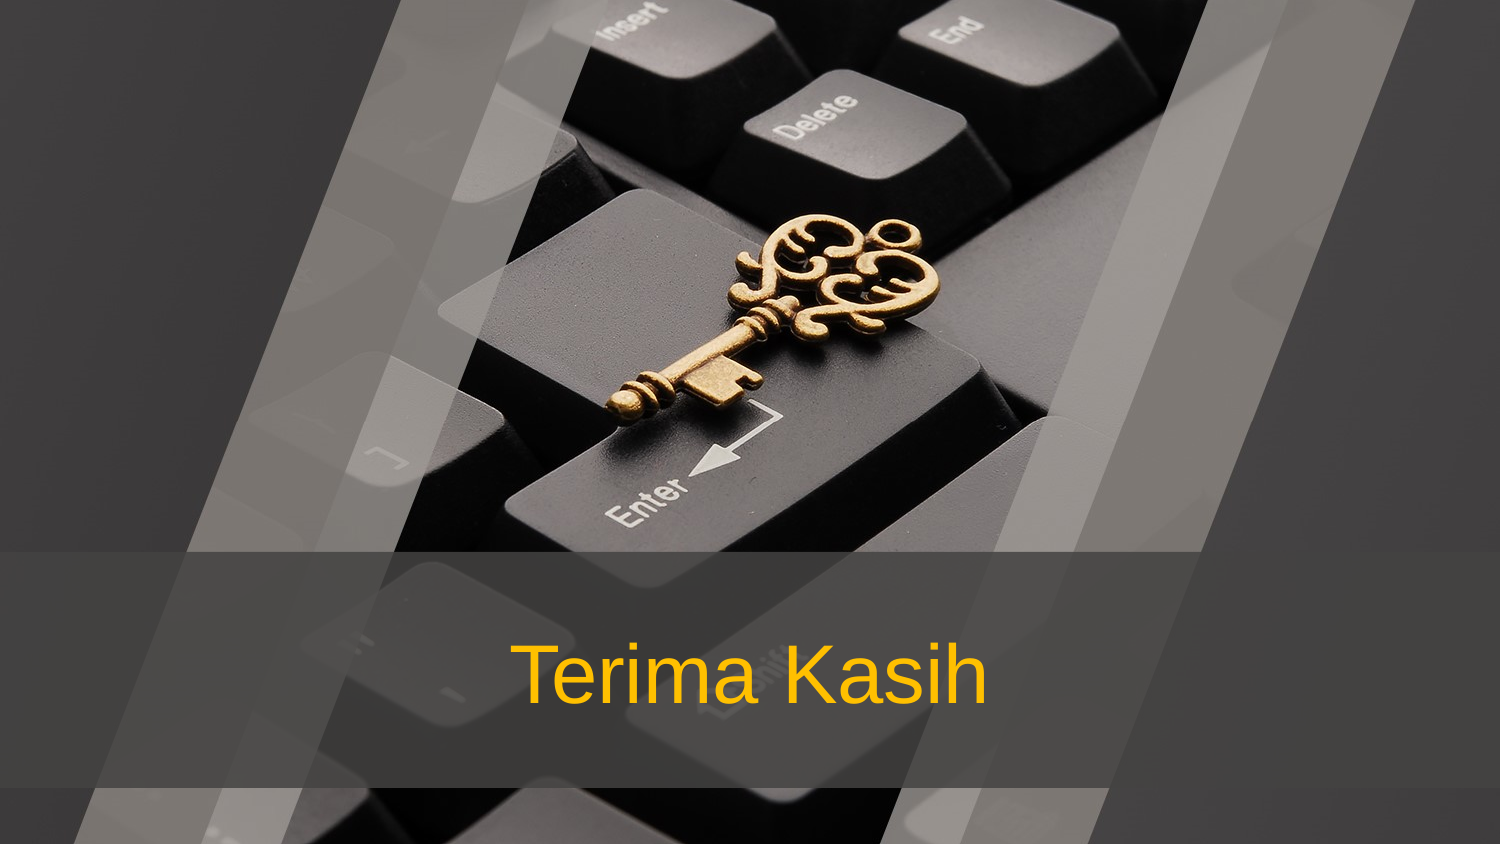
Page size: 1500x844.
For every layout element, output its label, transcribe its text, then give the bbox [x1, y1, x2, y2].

picture [0, 788, 1500, 844]
picture [0, 0, 1500, 551]
list Terima Kasih [0, 551, 1500, 788]
